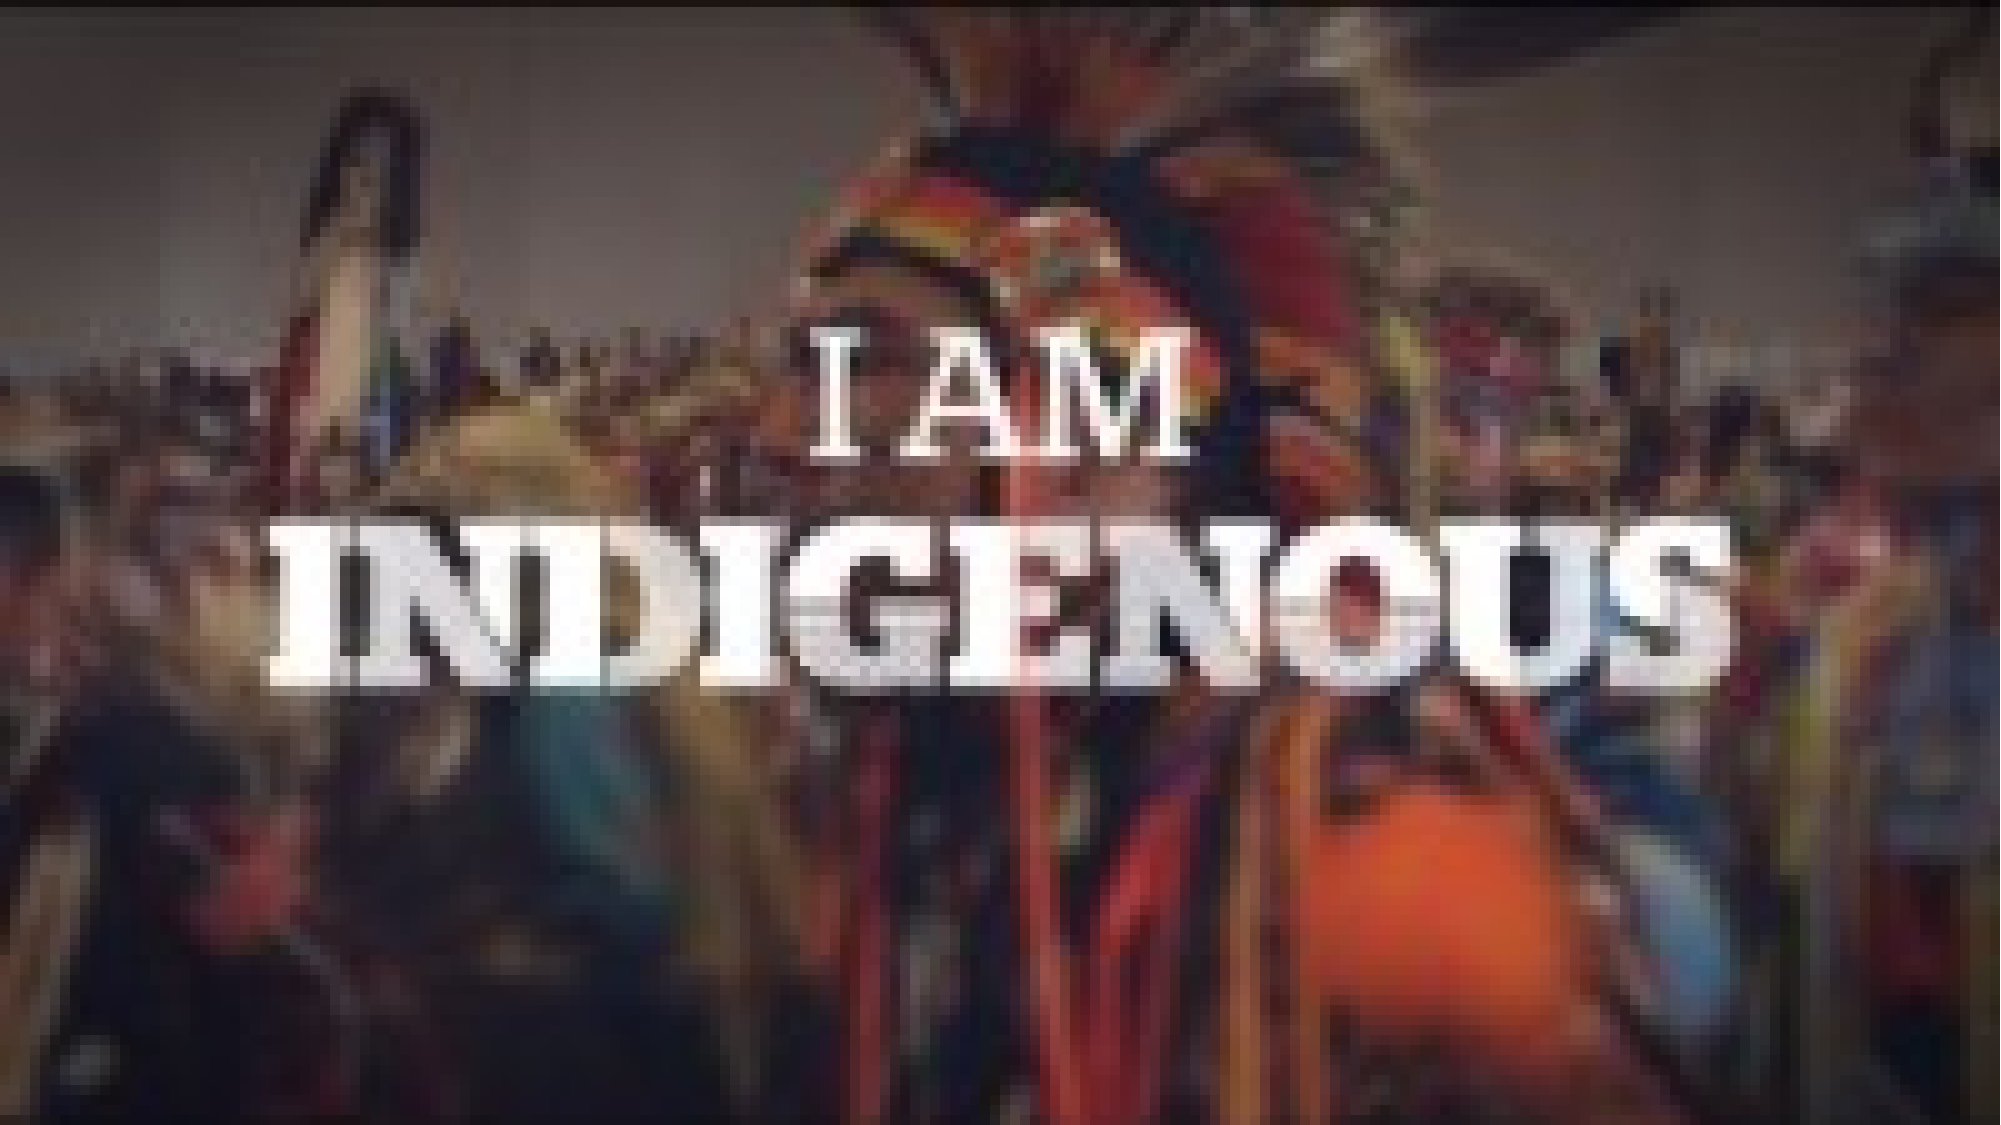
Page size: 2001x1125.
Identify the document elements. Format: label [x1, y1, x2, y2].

text_box [0, 0, 2000, 1125]
